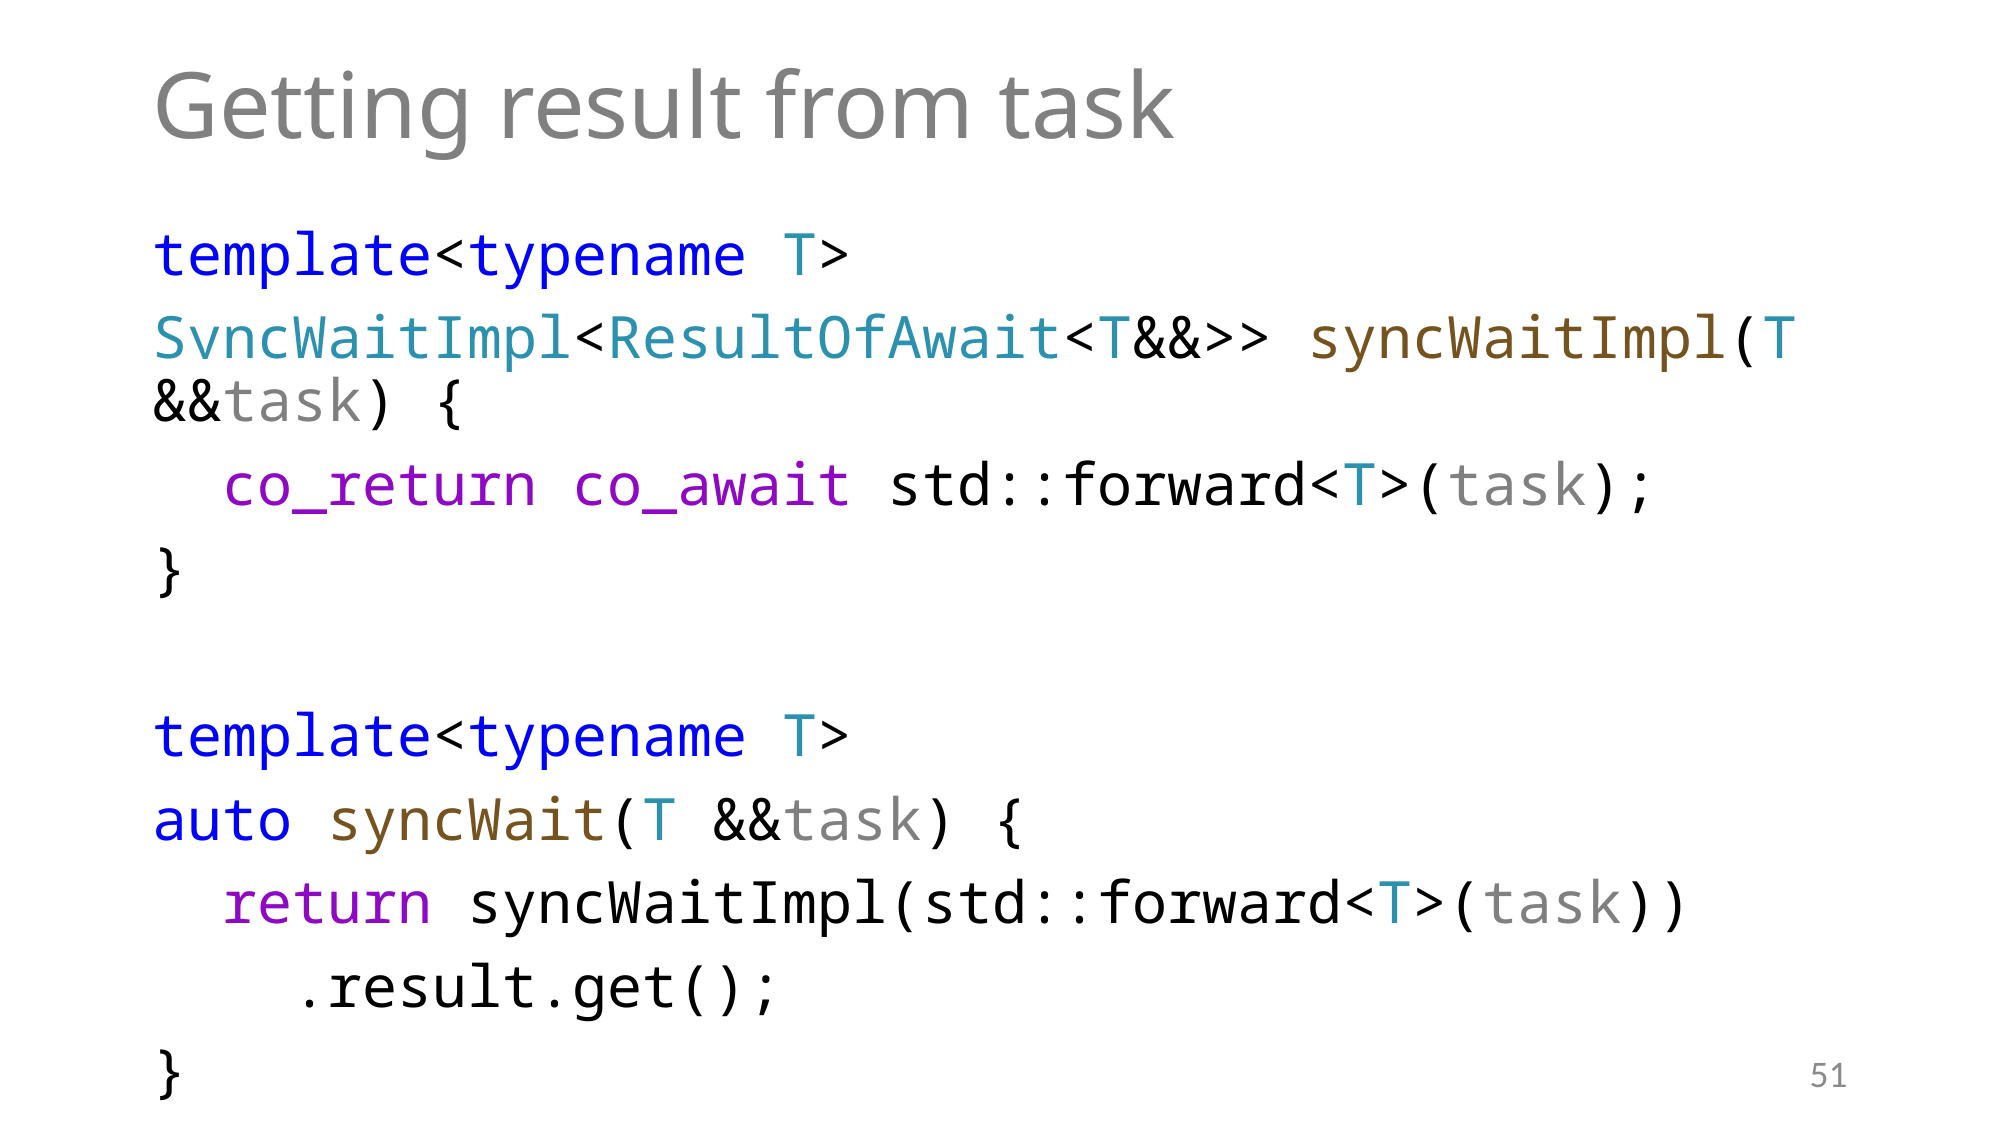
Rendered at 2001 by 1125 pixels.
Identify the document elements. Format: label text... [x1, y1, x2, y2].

slide_number 51 [1412, 1042, 1863, 1103]
list template<typename T> SyncWaitImpl<ResultOfAwait<T&&>> syncWaitImpl(T &&task) { co_return co_await std::forward<T>(task); } template<typename T> auto syncWait(T &&task) { return syncWaitImpl(std::forward<T>(task)) .result.get(); } [137, 217, 2000, 1125]
title Getting result from task [137, 0, 1863, 217]
